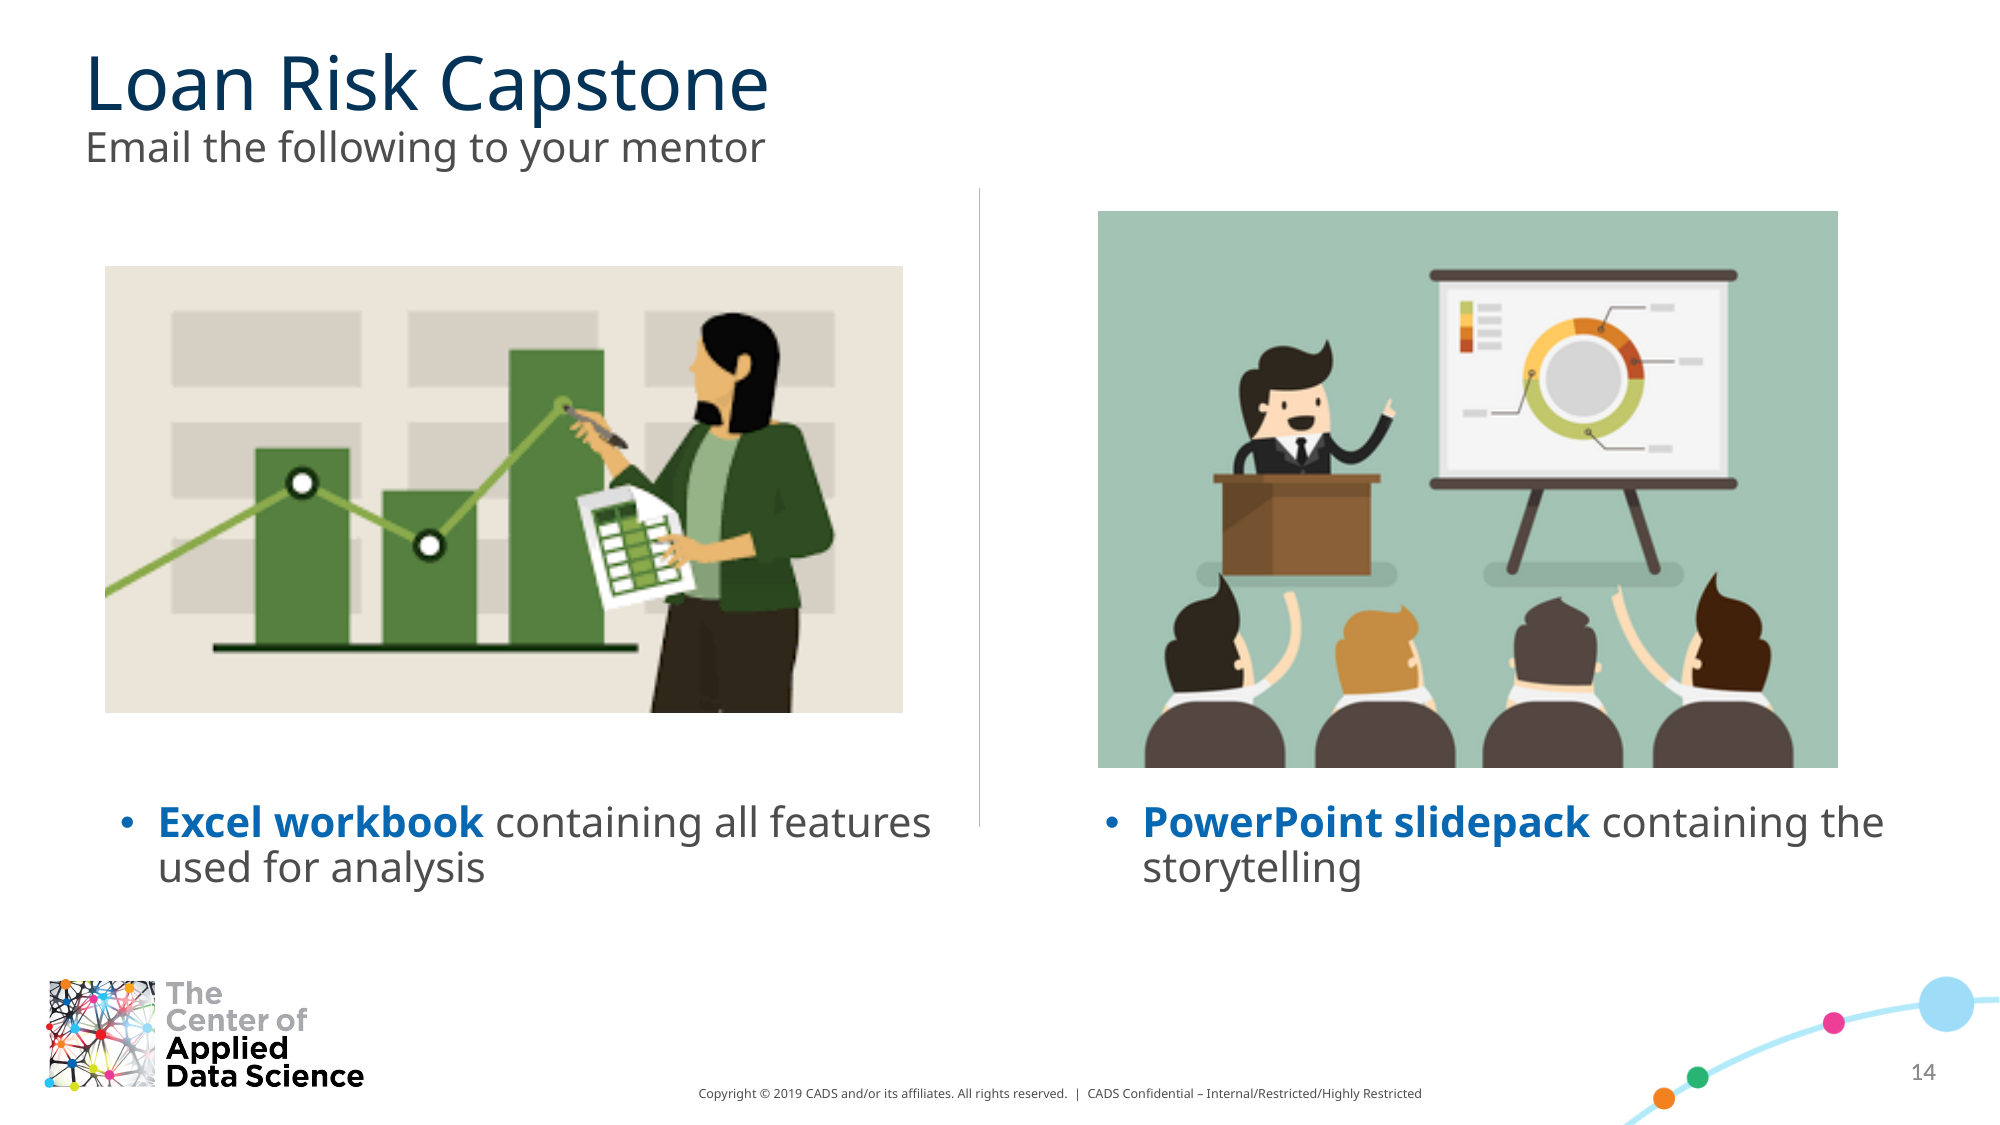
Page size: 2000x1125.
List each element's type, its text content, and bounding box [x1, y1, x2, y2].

text_box Excel workbook containing all features used for analysis [105, 794, 948, 932]
text_box PowerPoint slidepack containing the storytelling [1089, 794, 1915, 932]
text_box Loan Risk Capstone Email the following to your mentor [70, 38, 2000, 248]
picture [105, 266, 903, 713]
picture [1098, 211, 1838, 768]
picture [0, 947, 2000, 1125]
